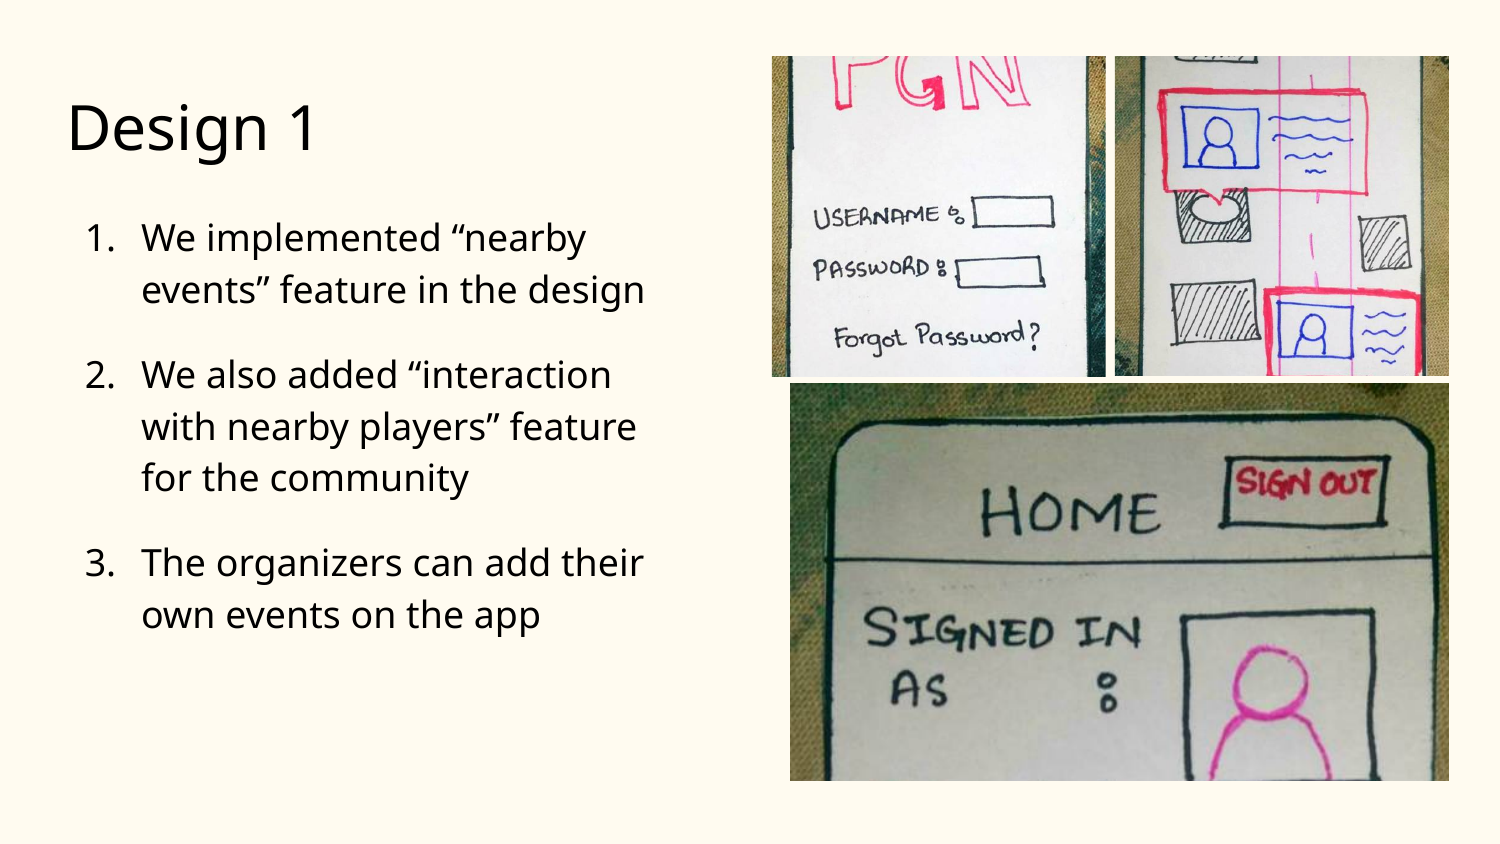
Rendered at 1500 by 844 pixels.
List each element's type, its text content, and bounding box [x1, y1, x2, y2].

title Design 1 [51, 72, 766, 174]
picture [1114, 55, 1450, 376]
list We implemented “nearby events” feature in the design We also added “interaction with nearby players” feature for the community The organizers can add their own events on the app [51, 192, 708, 750]
picture [771, 55, 1107, 378]
picture [771, 382, 1450, 781]
